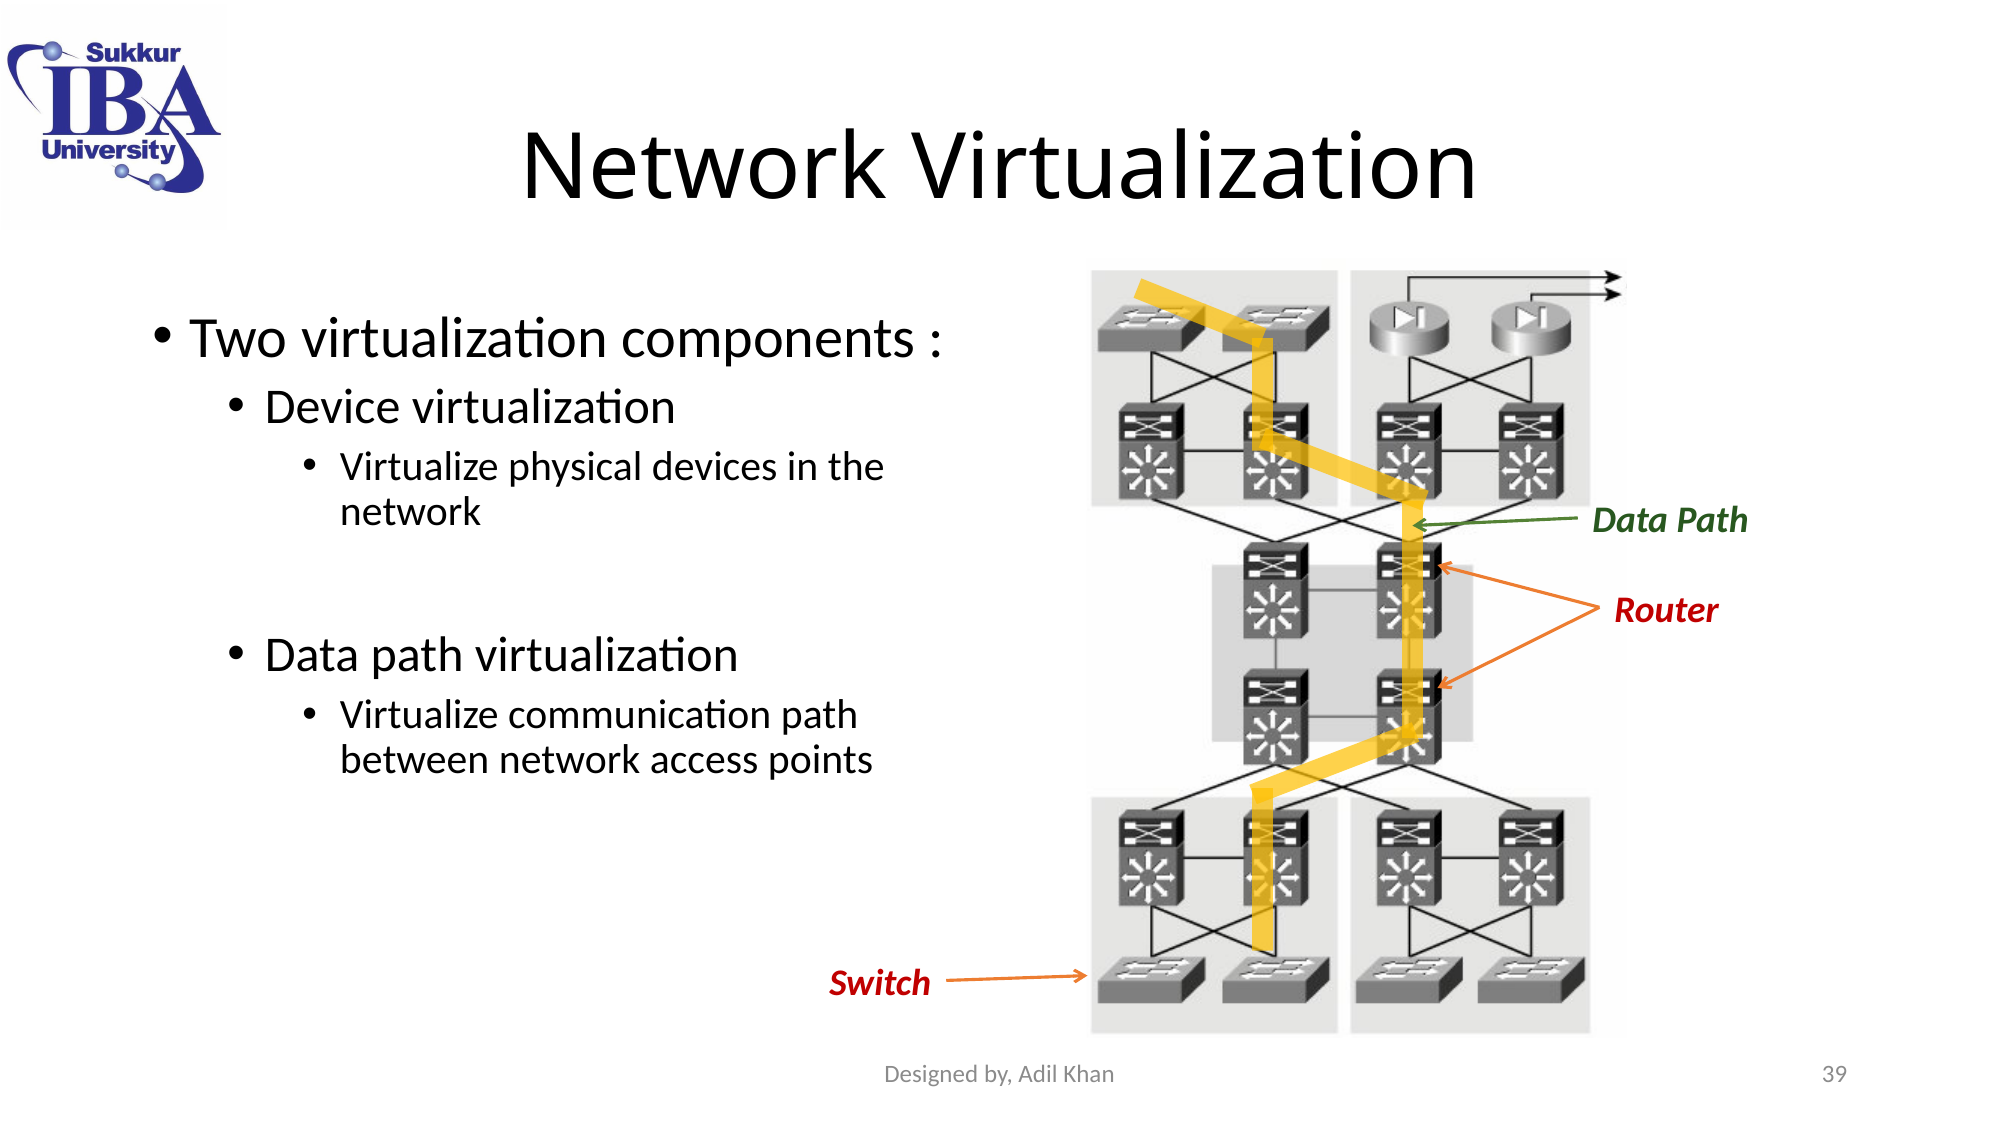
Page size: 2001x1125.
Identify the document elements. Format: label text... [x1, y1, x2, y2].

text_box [1412, 518, 1562, 526]
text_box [959, 975, 1088, 981]
picture [1086, 257, 1627, 1038]
text_box Switch [814, 950, 947, 1011]
list Two virtualization components : Device virtualization Virtualize physical devices in the network Data path virtualization Virtualize communication path between network access points [137, 299, 988, 1014]
picture [1, 4, 227, 230]
text_box Router [1627, 577, 1734, 638]
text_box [1137, 288, 1263, 339]
slide_number 39 [1412, 1042, 1863, 1103]
text_box Data Path [1627, 488, 1764, 548]
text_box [1252, 731, 1416, 795]
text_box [1437, 607, 1587, 689]
footer Designed by, Adil Khan [662, 1042, 1338, 1103]
title Network Virtualization [137, 59, 1863, 278]
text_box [1262, 437, 1425, 501]
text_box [1437, 565, 1587, 607]
